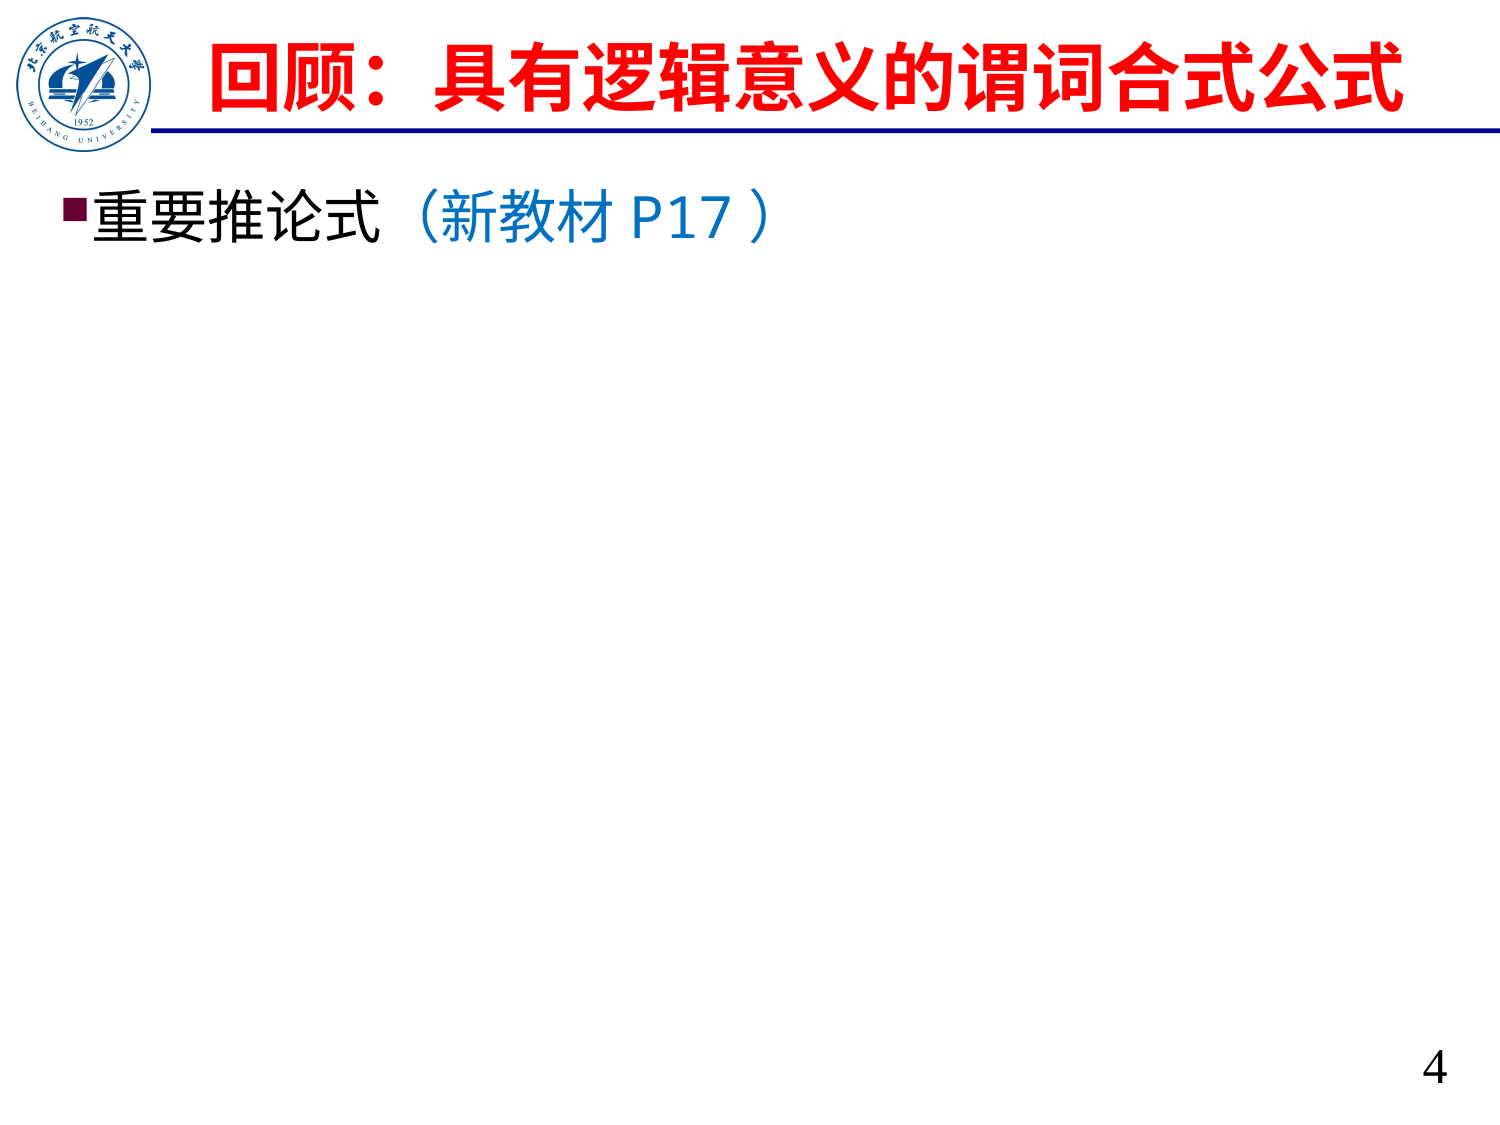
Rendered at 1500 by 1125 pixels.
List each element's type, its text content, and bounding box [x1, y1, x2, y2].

picture [16, 17, 151, 152]
title 回顾：具有逻辑意义的谓词合式公式 [192, 32, 1444, 120]
